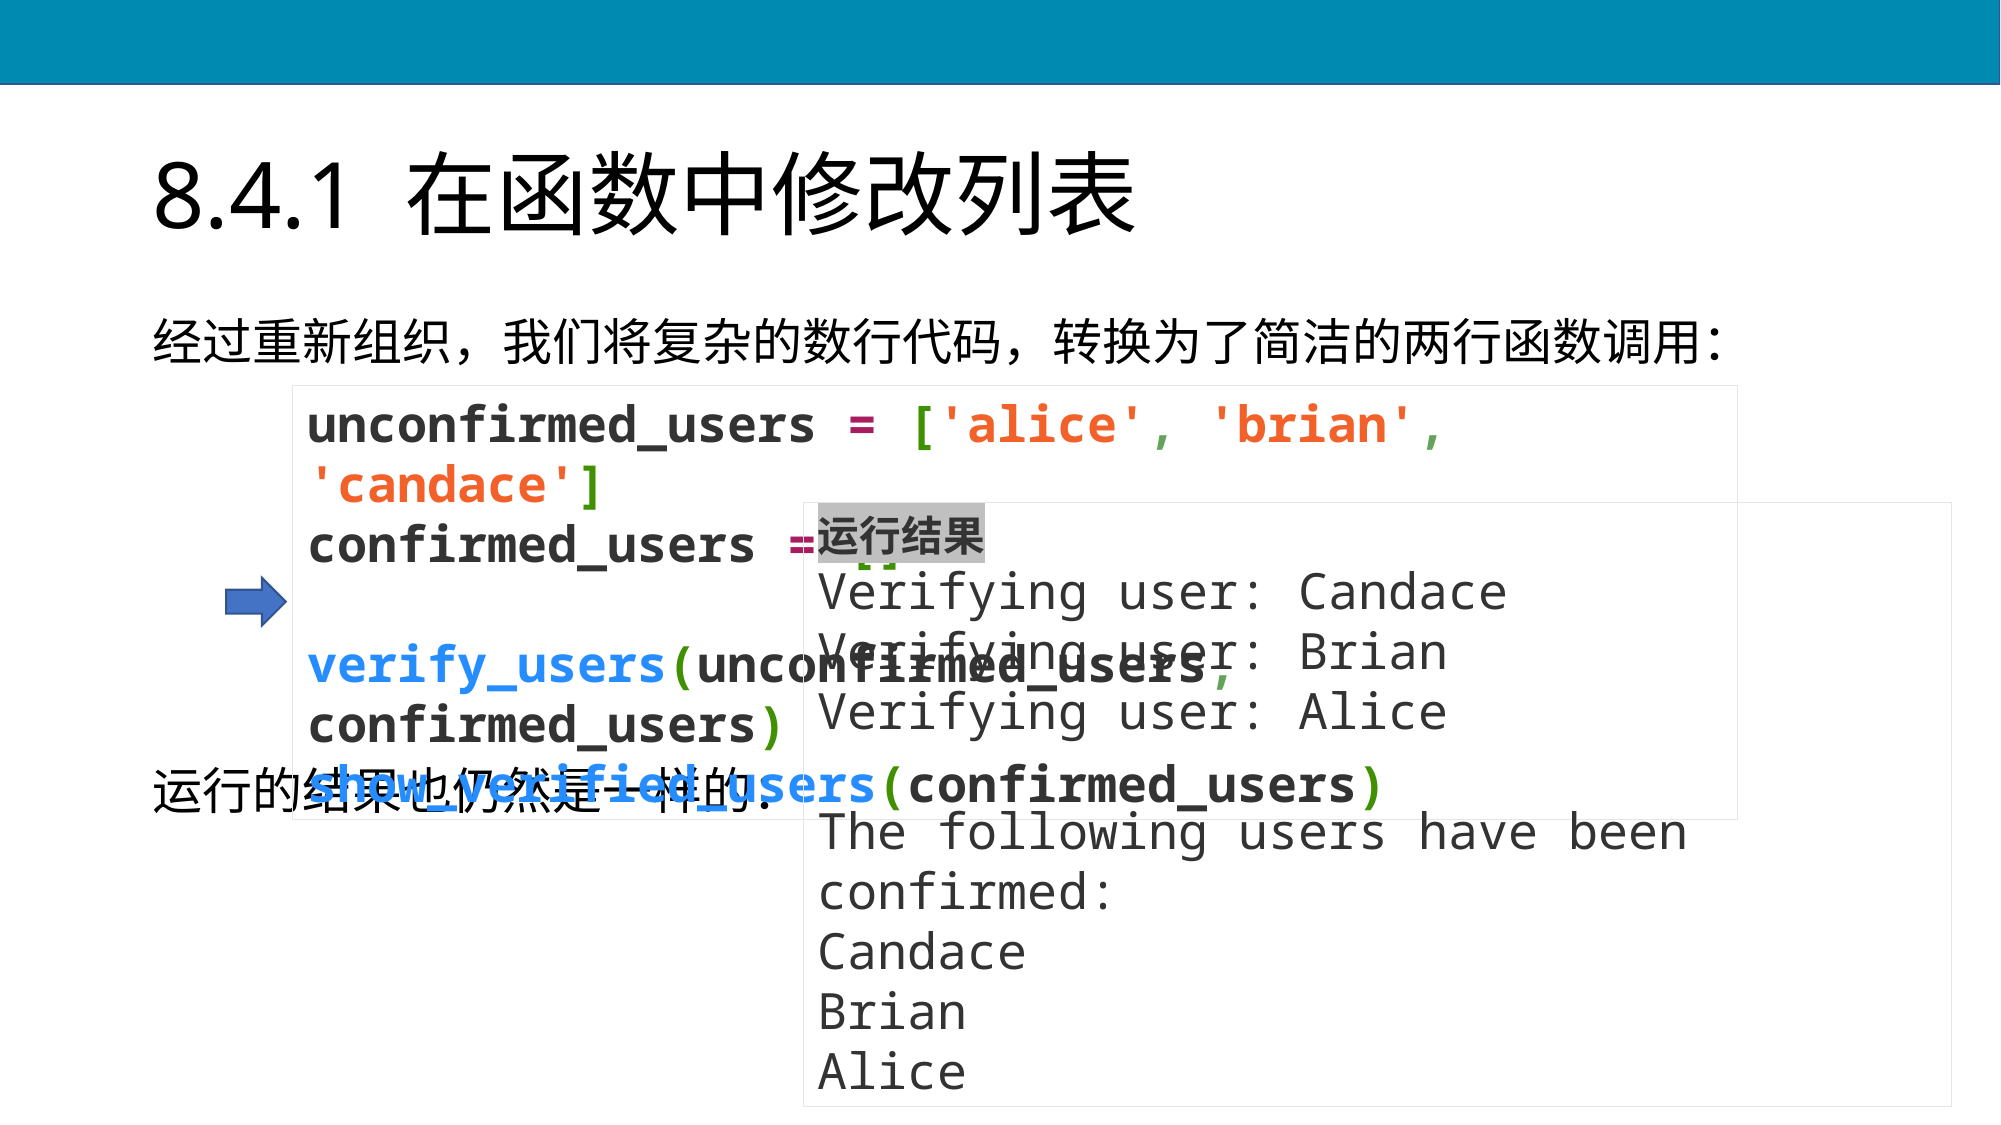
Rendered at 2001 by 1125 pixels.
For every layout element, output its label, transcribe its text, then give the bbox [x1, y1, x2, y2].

text_box 运行结果 Verifying user: Candace Verifying user: Brian Verifying user: Alice The following users have been confirmed: Candace Brian Alice [803, 502, 1952, 1107]
text_box unconfirmed_users = ['alice', 'brian', 'candace'] confirmed_users = [] verify_users(unconfirmed_users, confirmed_users) show_verified_users(confirmed_users) [292, 385, 1738, 820]
list 经过重新组织，我们将复杂的数行代码，转换为了简洁的两行函数调用： 运行的结果也仍然是一样的： [137, 310, 1863, 1024]
title 8.4.1 在函数中修改列表 [137, 115, 1863, 282]
text_box [225, 575, 288, 629]
